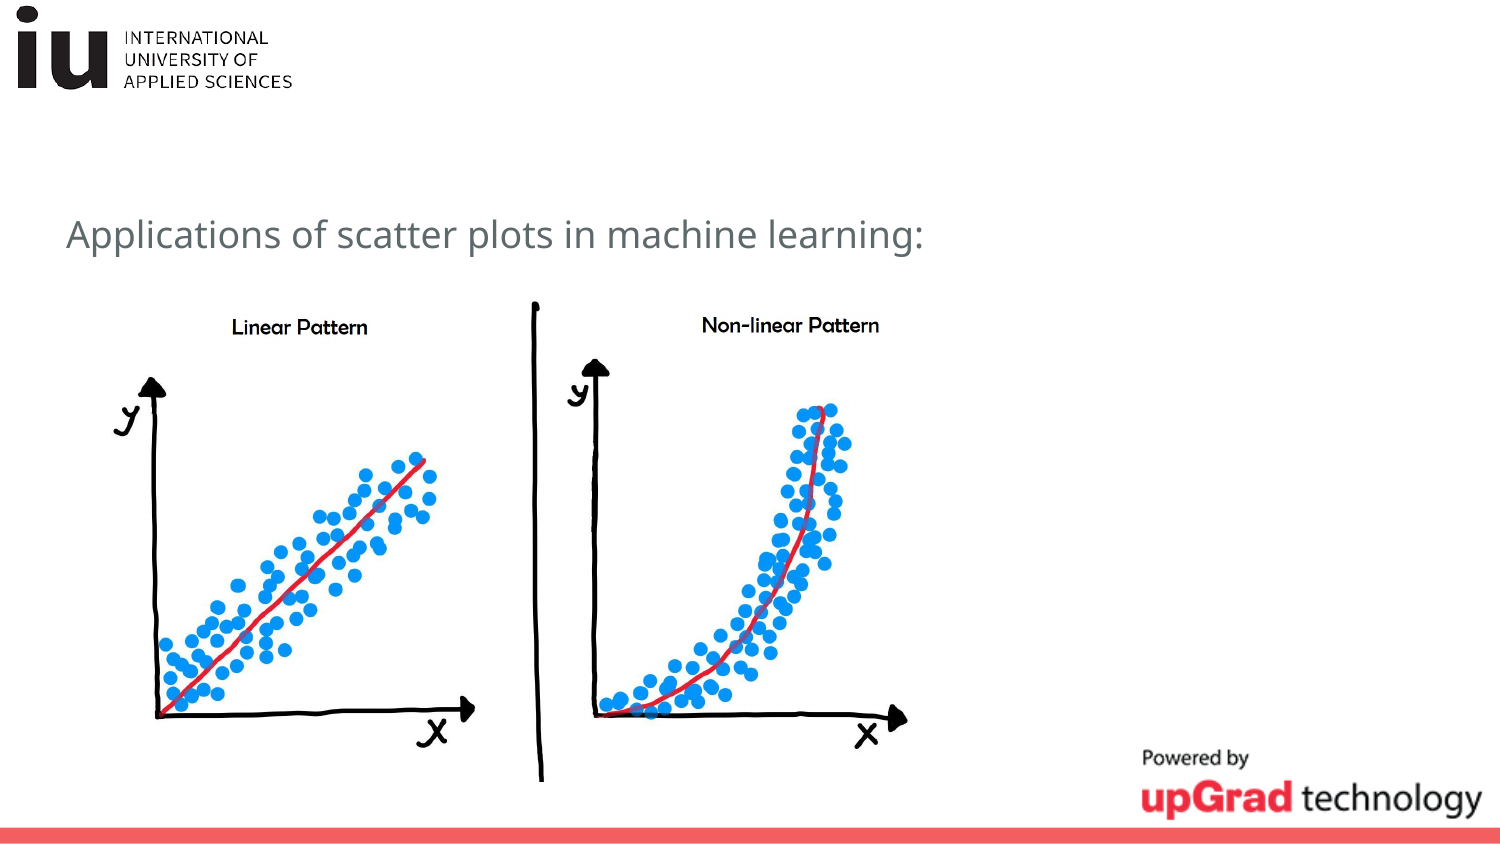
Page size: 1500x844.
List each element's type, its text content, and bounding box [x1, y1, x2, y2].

picture [50, 299, 980, 782]
list Applications of scatter plots in machine learning: [51, 189, 1449, 750]
picture [12, 0, 296, 122]
picture [1124, 718, 1500, 844]
